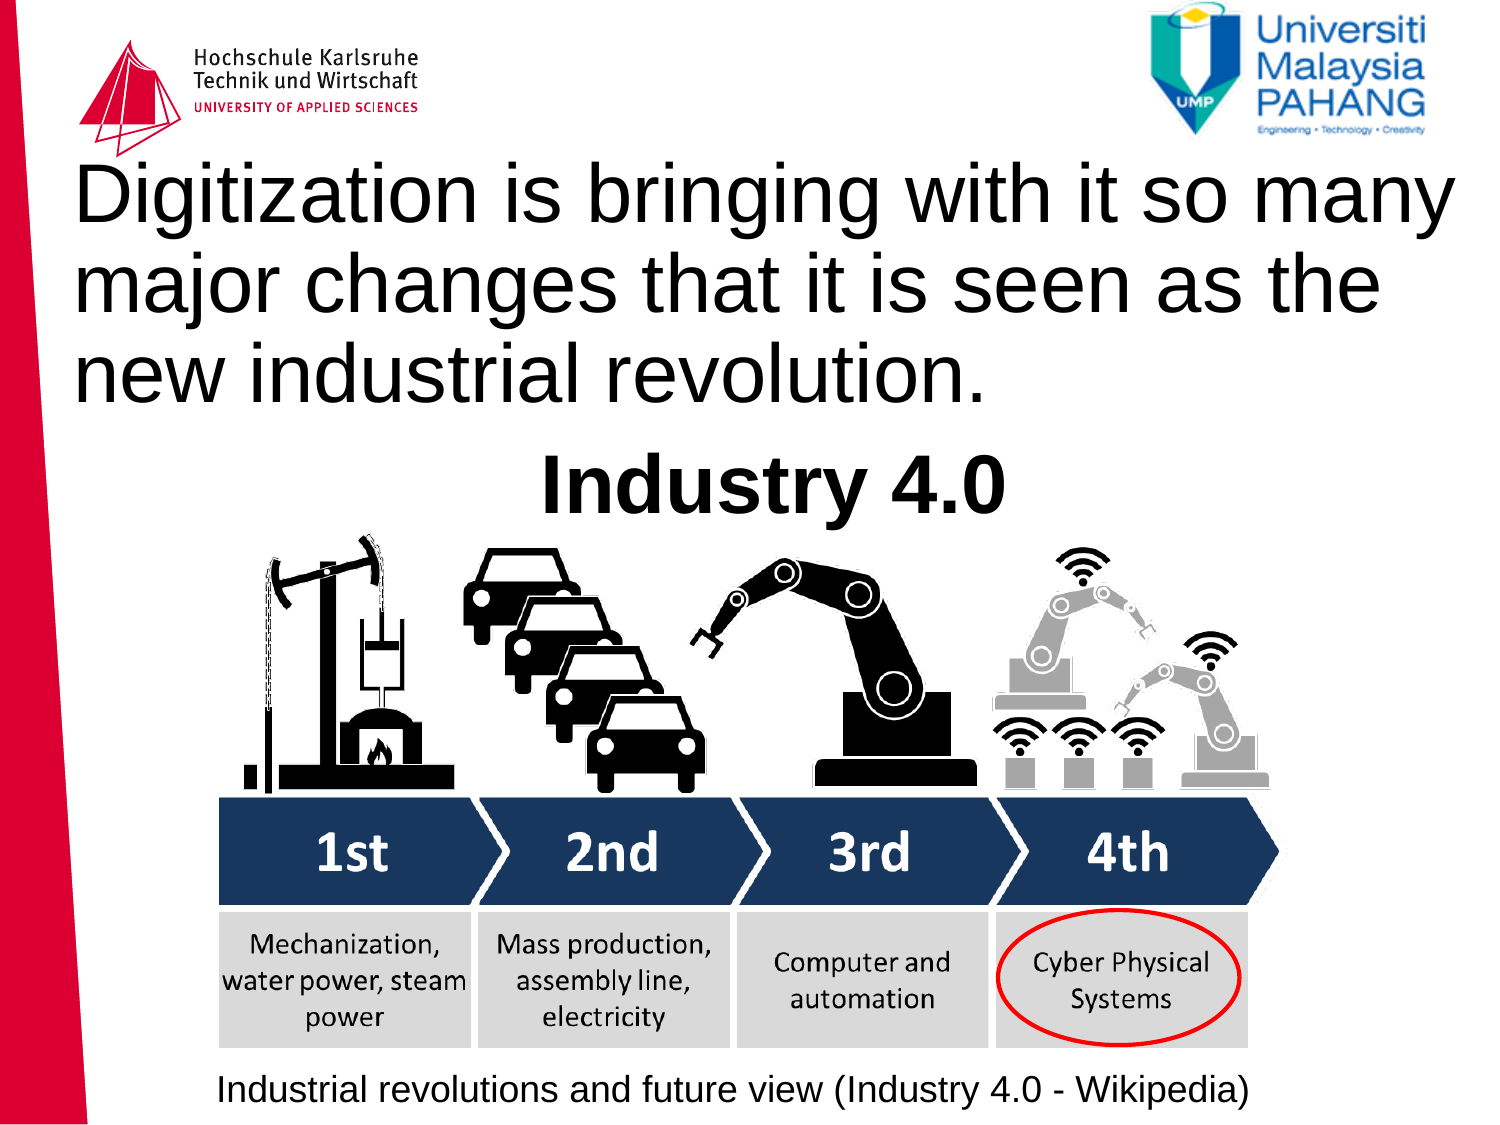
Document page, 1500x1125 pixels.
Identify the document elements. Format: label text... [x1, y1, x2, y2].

picture [1148, 0, 1425, 121]
subtitle Digitization is bringing with it so many major changes that it is seen as the new industrial revolution. Industry 4.0 [73, 121, 1476, 560]
text_box Industrial revolutions and future view (Industry 4.0 - Wikipedia) [201, 1012, 1309, 1118]
picture [211, 532, 1287, 1055]
